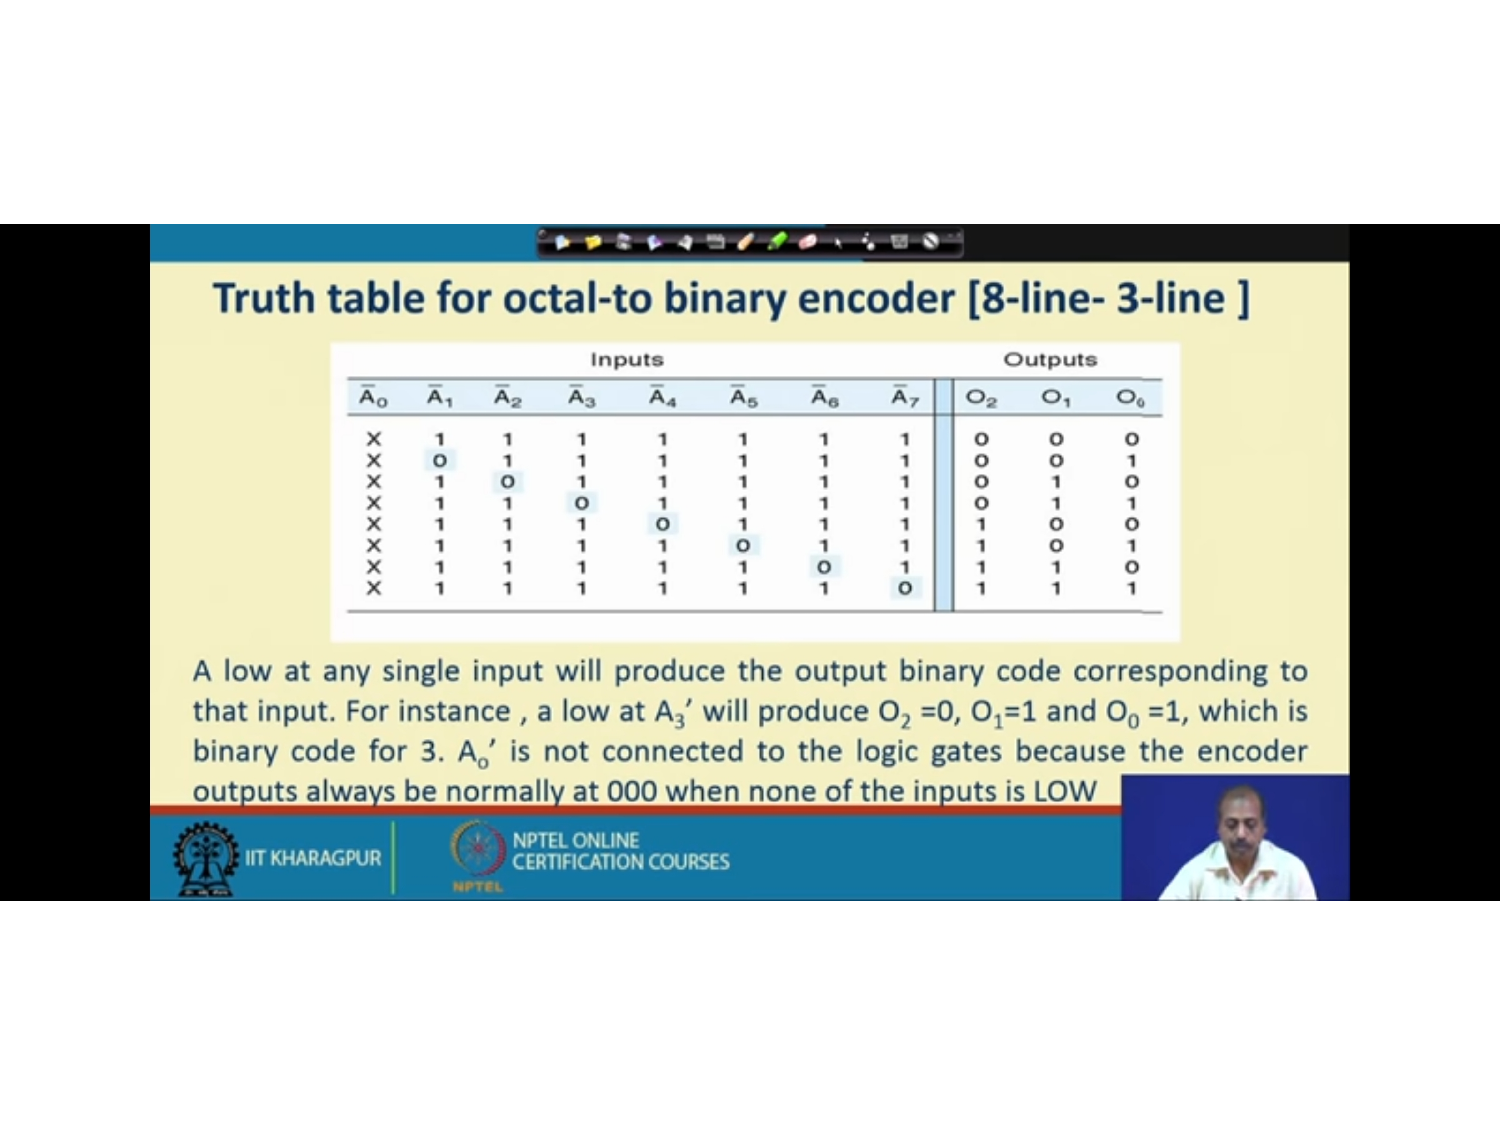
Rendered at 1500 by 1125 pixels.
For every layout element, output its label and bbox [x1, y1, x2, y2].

picture [0, 224, 1500, 901]
